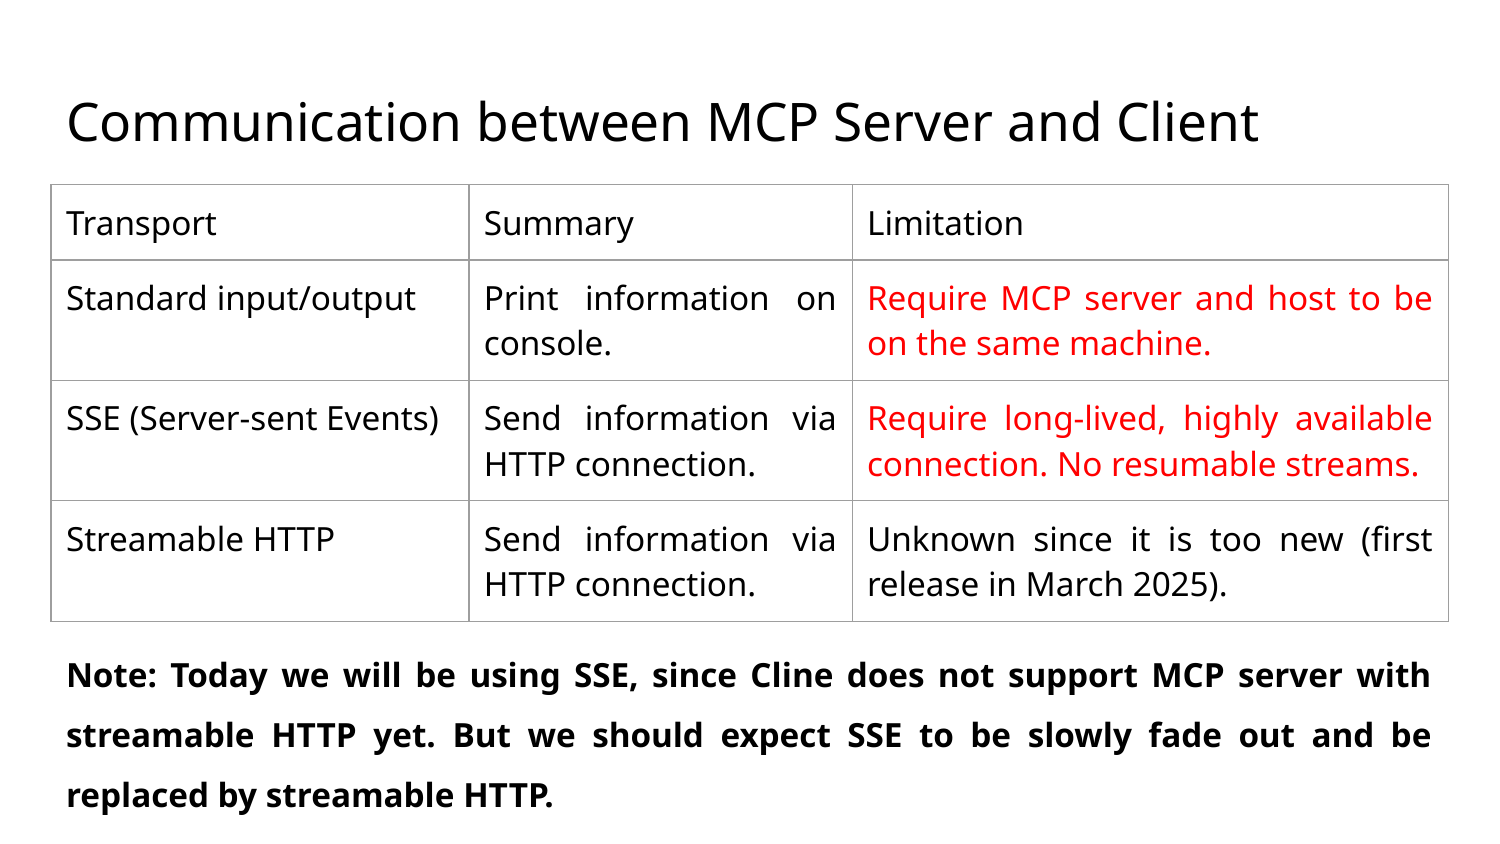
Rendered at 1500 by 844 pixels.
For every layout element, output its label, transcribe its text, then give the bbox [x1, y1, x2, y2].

table_header Limitation [853, 185, 1448, 259]
table_header Transport [52, 185, 468, 259]
table_header Summary [470, 185, 852, 259]
table_cell Require MCP server and host to be on the same machine. [853, 261, 1448, 380]
list Note: Today we will be using SSE, since Cline does not support MCP server with streamable HTTP yet. But we should expect SSE to be slowly fade out and be replaced by streamable HTTP. [51, 619, 1449, 822]
table_cell Send information via HTTP connection. [470, 501, 852, 619]
table_cell Unknown since it is too new (first release in March 2025). [853, 501, 1448, 619]
table_cell Streamable HTTP [52, 501, 468, 619]
table_cell Standard input/output [52, 261, 468, 380]
table_cell SSE (Server-sent Events) [52, 381, 468, 500]
table_cell Require long-lived, highly available connection. No resumable streams. [853, 381, 1448, 500]
title Communication between MCP Server and Client [51, 72, 1449, 167]
table_cell Send information via HTTP connection. [470, 381, 852, 500]
table_cell Print information on console. [470, 261, 852, 380]
